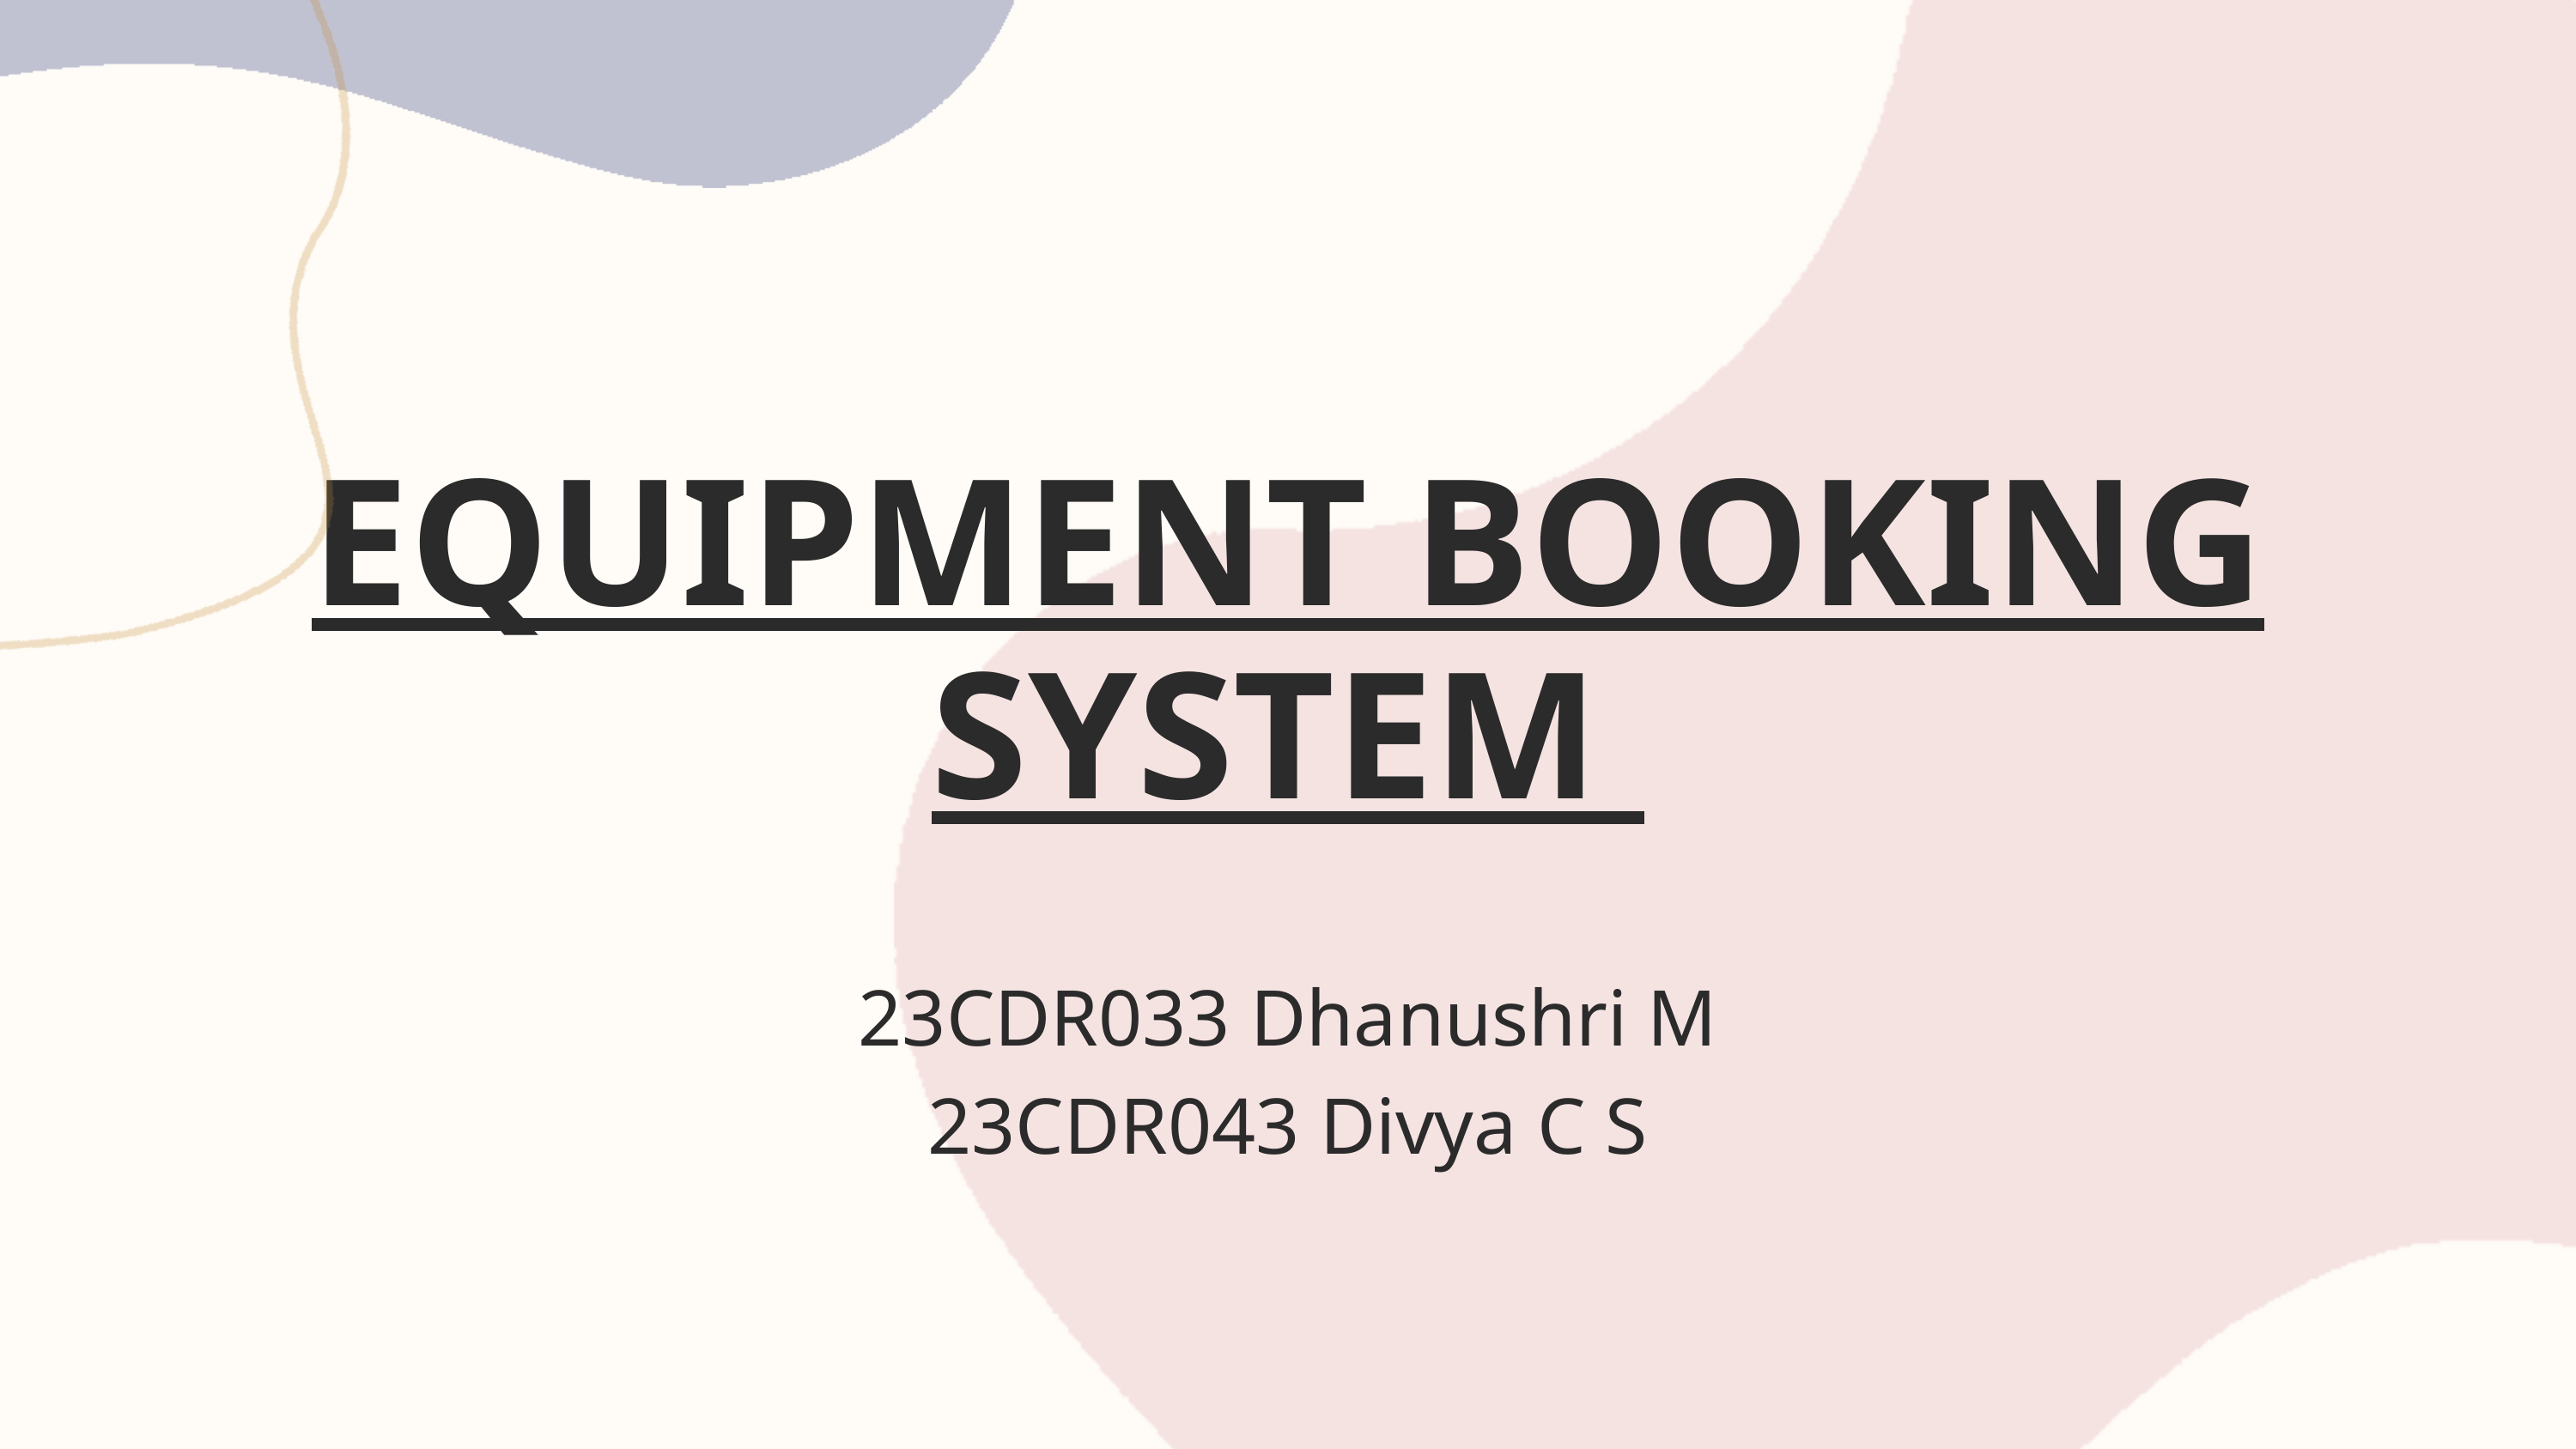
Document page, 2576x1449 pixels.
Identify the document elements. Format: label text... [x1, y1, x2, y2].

text_box 23CDR033 Dhanushri M 23CDR043 Divya C S [422, 954, 885, 1170]
picture [0, 0, 2576, 1449]
text_box EQUIPMENT BOOKING SYSTEM [0, 447, 885, 834]
